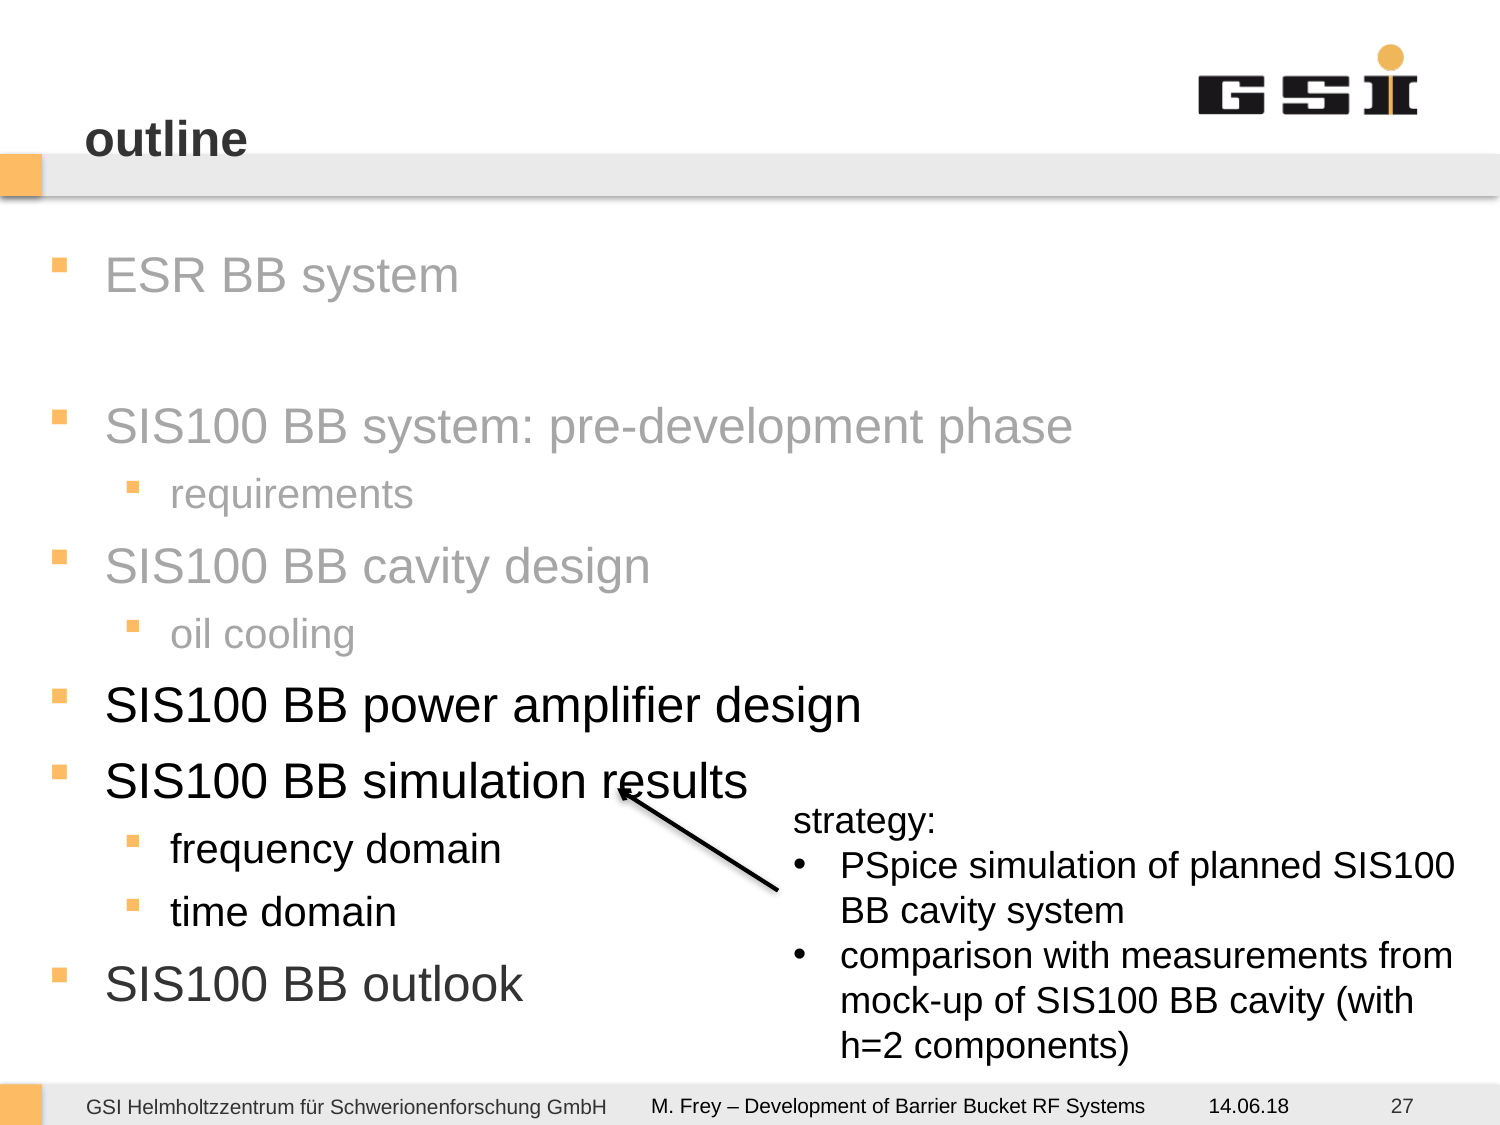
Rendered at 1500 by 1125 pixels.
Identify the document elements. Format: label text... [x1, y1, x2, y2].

picture [1197, 42, 1419, 117]
title outline [69, 44, 1094, 174]
slide_number 27 [1306, 1074, 1429, 1125]
text_box ESR BB system SIS100 BB system: pre-development phase requirements SIS100 BB cavity design oil cooling SIS100 BB power amplifier design SIS100 BB simulation results frequency domain time domain SIS100 BB outlook [33, 228, 1381, 1033]
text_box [616, 788, 779, 891]
text_box strategy: PSpice simulation of planned SIS100 BB cavity system comparison with measurements from mock-up of SIS100 BB cavity (with h=2 components) [778, 788, 1500, 1074]
footer M. Frey – Development of Barrier Bucket RF Systems [635, 1076, 1165, 1125]
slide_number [1168, 1074, 1304, 1125]
